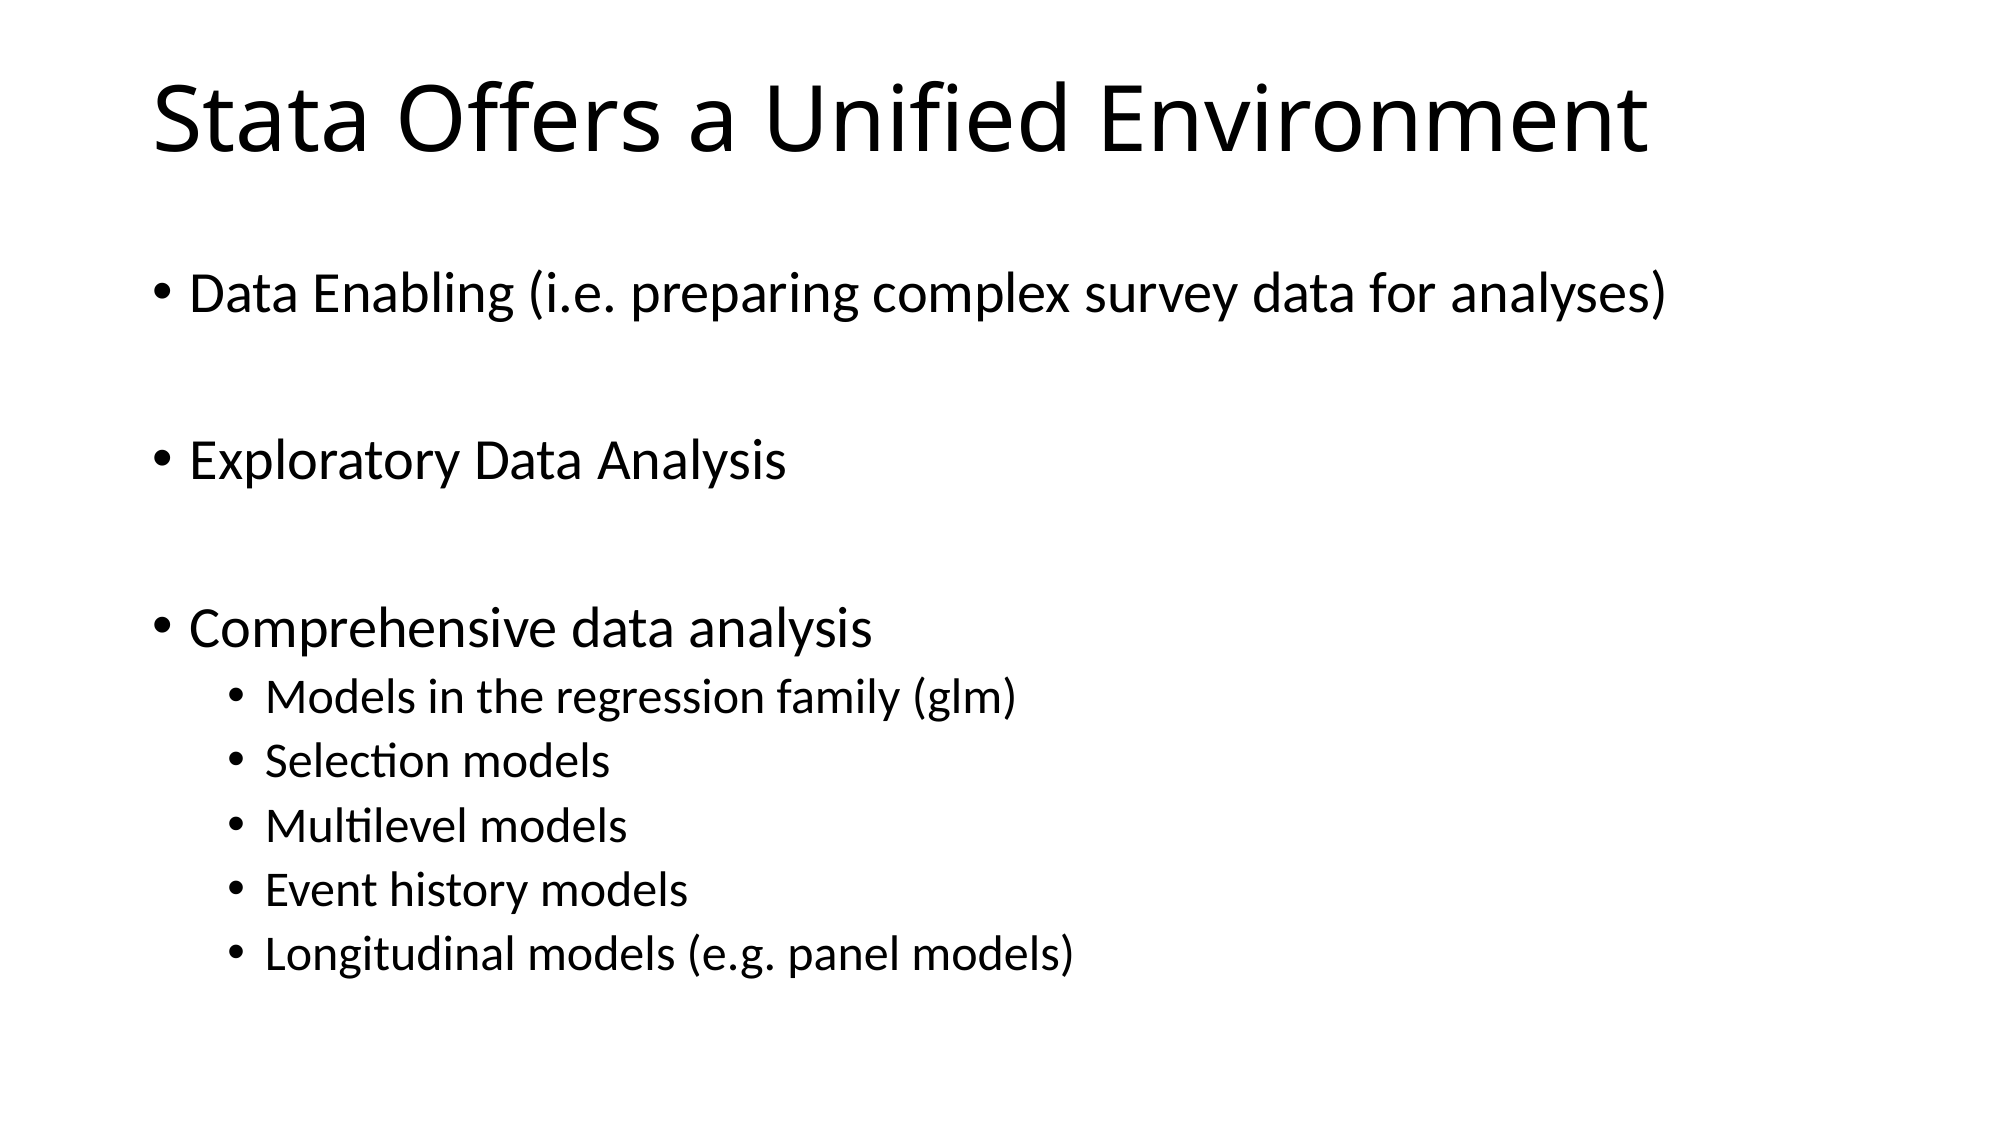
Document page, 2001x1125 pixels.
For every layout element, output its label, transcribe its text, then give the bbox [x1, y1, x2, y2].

title Stata Offers a Unified Environment [137, 12, 1863, 231]
list Data Enabling (i.e. preparing complex survey data for analyses) Exploratory Data Analysis Comprehensive data analysis Models in the regression family (glm) Selection models Multilevel models Event history models Longitudinal models (e.g. panel models) [137, 254, 1863, 1106]
